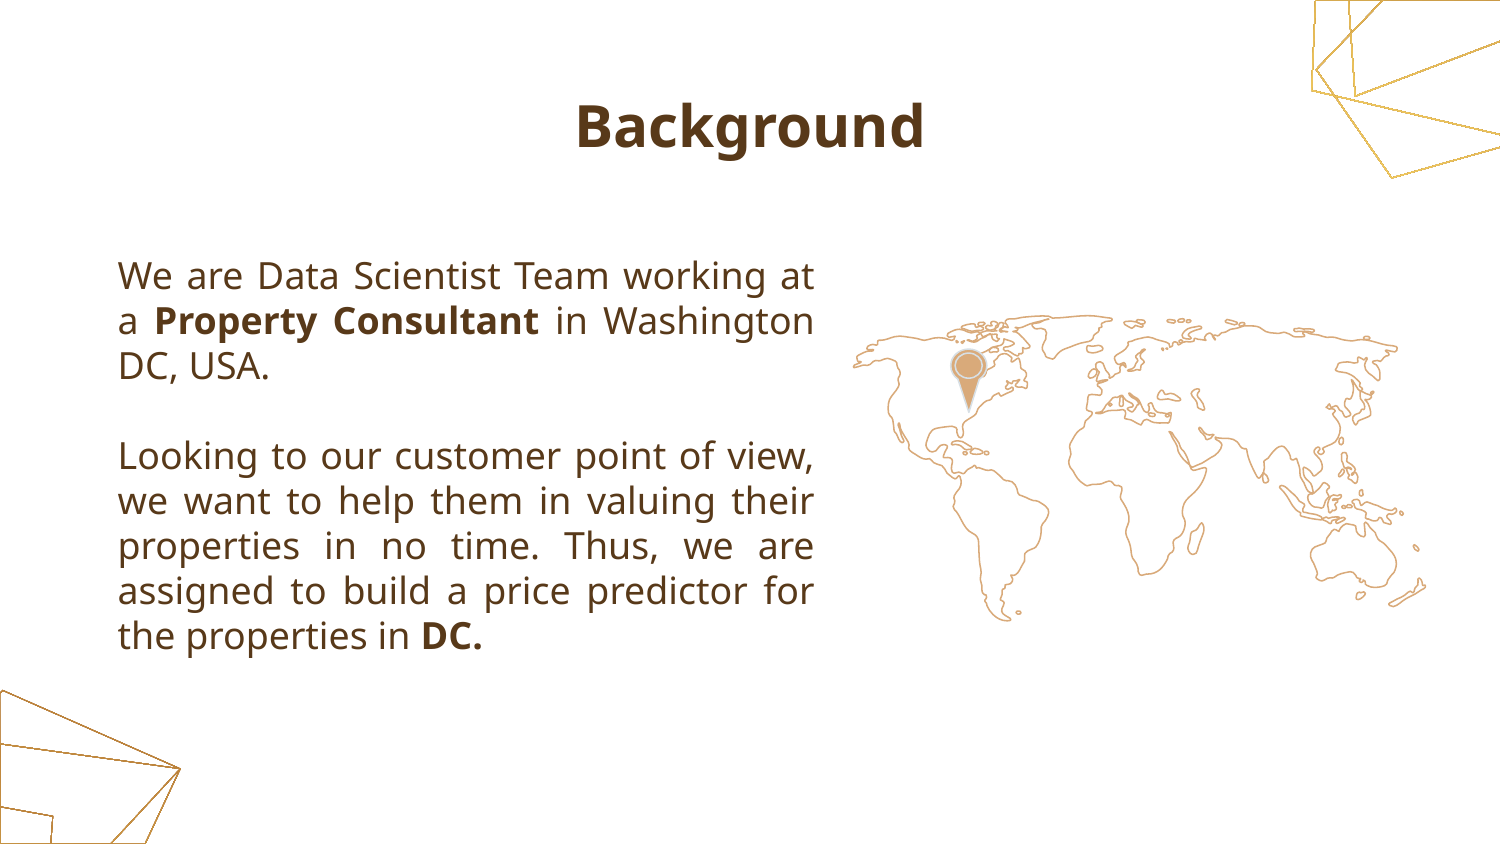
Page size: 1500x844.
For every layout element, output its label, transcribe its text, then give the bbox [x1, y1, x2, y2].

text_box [852, 315, 1426, 622]
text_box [950, 348, 988, 413]
subtitle We are Data Scientist Team working at a Property Consultant in Washington DC, USA. Looking to our customer point of view, we want to help them in valuing their properties in no time. Thus, we are assigned to build a price predictor for the properties in DC. [102, 236, 831, 747]
title Background [327, 88, 1173, 160]
